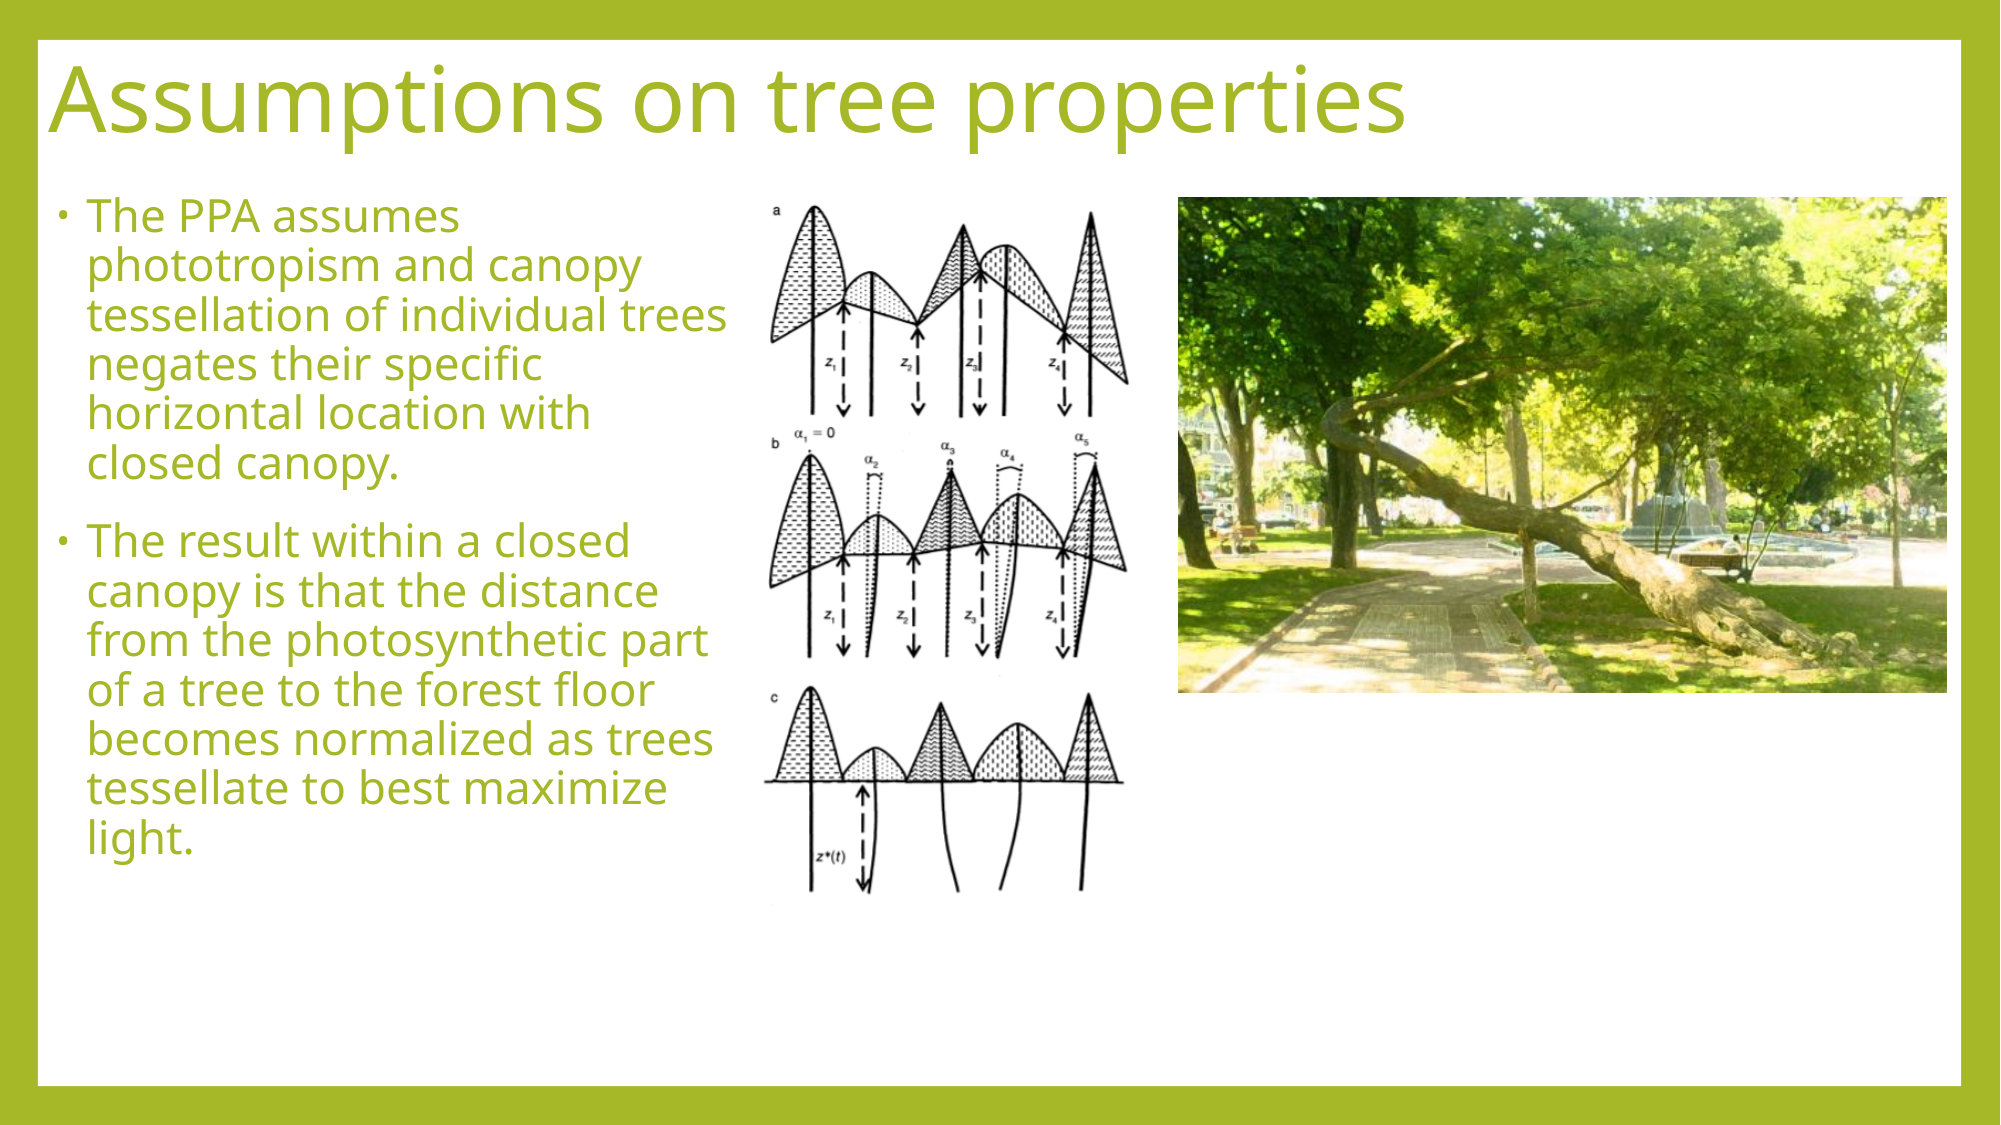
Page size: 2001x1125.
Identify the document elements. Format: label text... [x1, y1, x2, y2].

picture [756, 197, 1171, 907]
title Assumptions on tree properties [33, 0, 1759, 198]
picture [1177, 197, 1947, 693]
list The PPA assumes phototropism and canopy tessellation of individual trees negates their specific horizontal location with closed canopy. The result within a closed canopy is that the distance from the photosynthetic part of a tree to the forest floor becomes normalized as trees tessellate to best maximize light. [33, 185, 757, 990]
